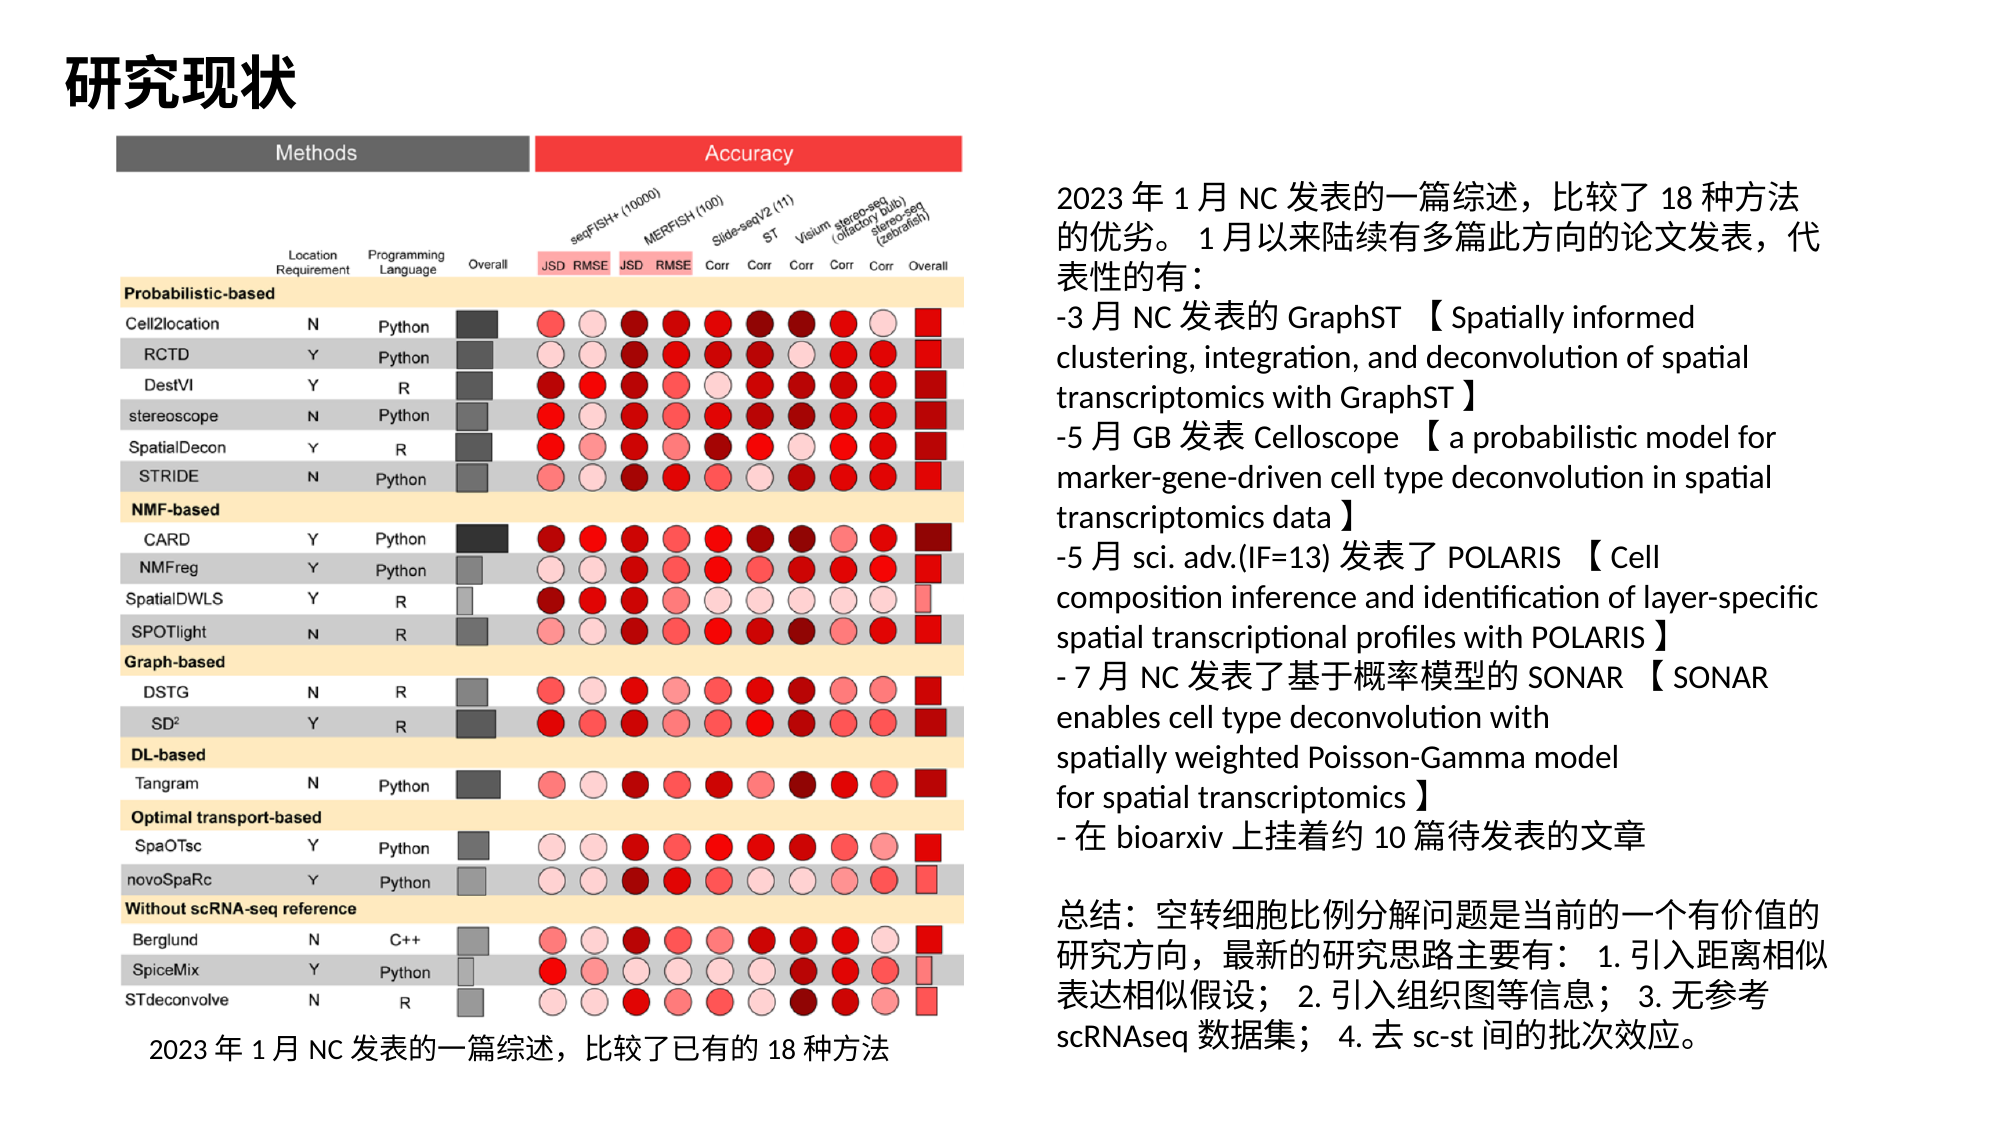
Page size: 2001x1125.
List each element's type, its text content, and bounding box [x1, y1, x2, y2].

text_box 2023年1月NC发表的一篇综述，比较了已有的18种方法 [133, 1024, 941, 1073]
text_box 2023年1月NC发表的一篇综述，比较了18种方法的优劣。1月以来陆续有多篇此方向的论文发表，代表性的有： -3月NC发表的GraphST【Spatially informed clustering, integration, and deconvolution of spatial transcriptomics with GraphST】 -5月GB发表Celloscope【a probabilistic model for marker-gene-driven cell type deconvolution in spatial transcriptomics data】 -5月sci. adv.(IF=13)发表了POLARIS【Cell composition inference and identification of layer-specific spatial transcriptional profiles with POLARIS】 - 7月NC发表了基于概率模型的SONAR【SONAR enables cell type deconvolution with spatially weighted Poisson-Gamma model for spatial transcriptomics】 -在bioarxiv上挂着约10篇待发表的文章 总结：空转细胞比例分解问题是当前的一个有价值的研究方向，最新的研究思路主要有：1.引入距离相似表达相似假设；2.引入组织图等信息；3.无参考scRNAseq数据集；4.去sc-st间的批次效应。 [1041, 168, 1849, 1062]
picture [94, 118, 964, 1024]
text_box 研究现状 [49, 38, 1524, 124]
